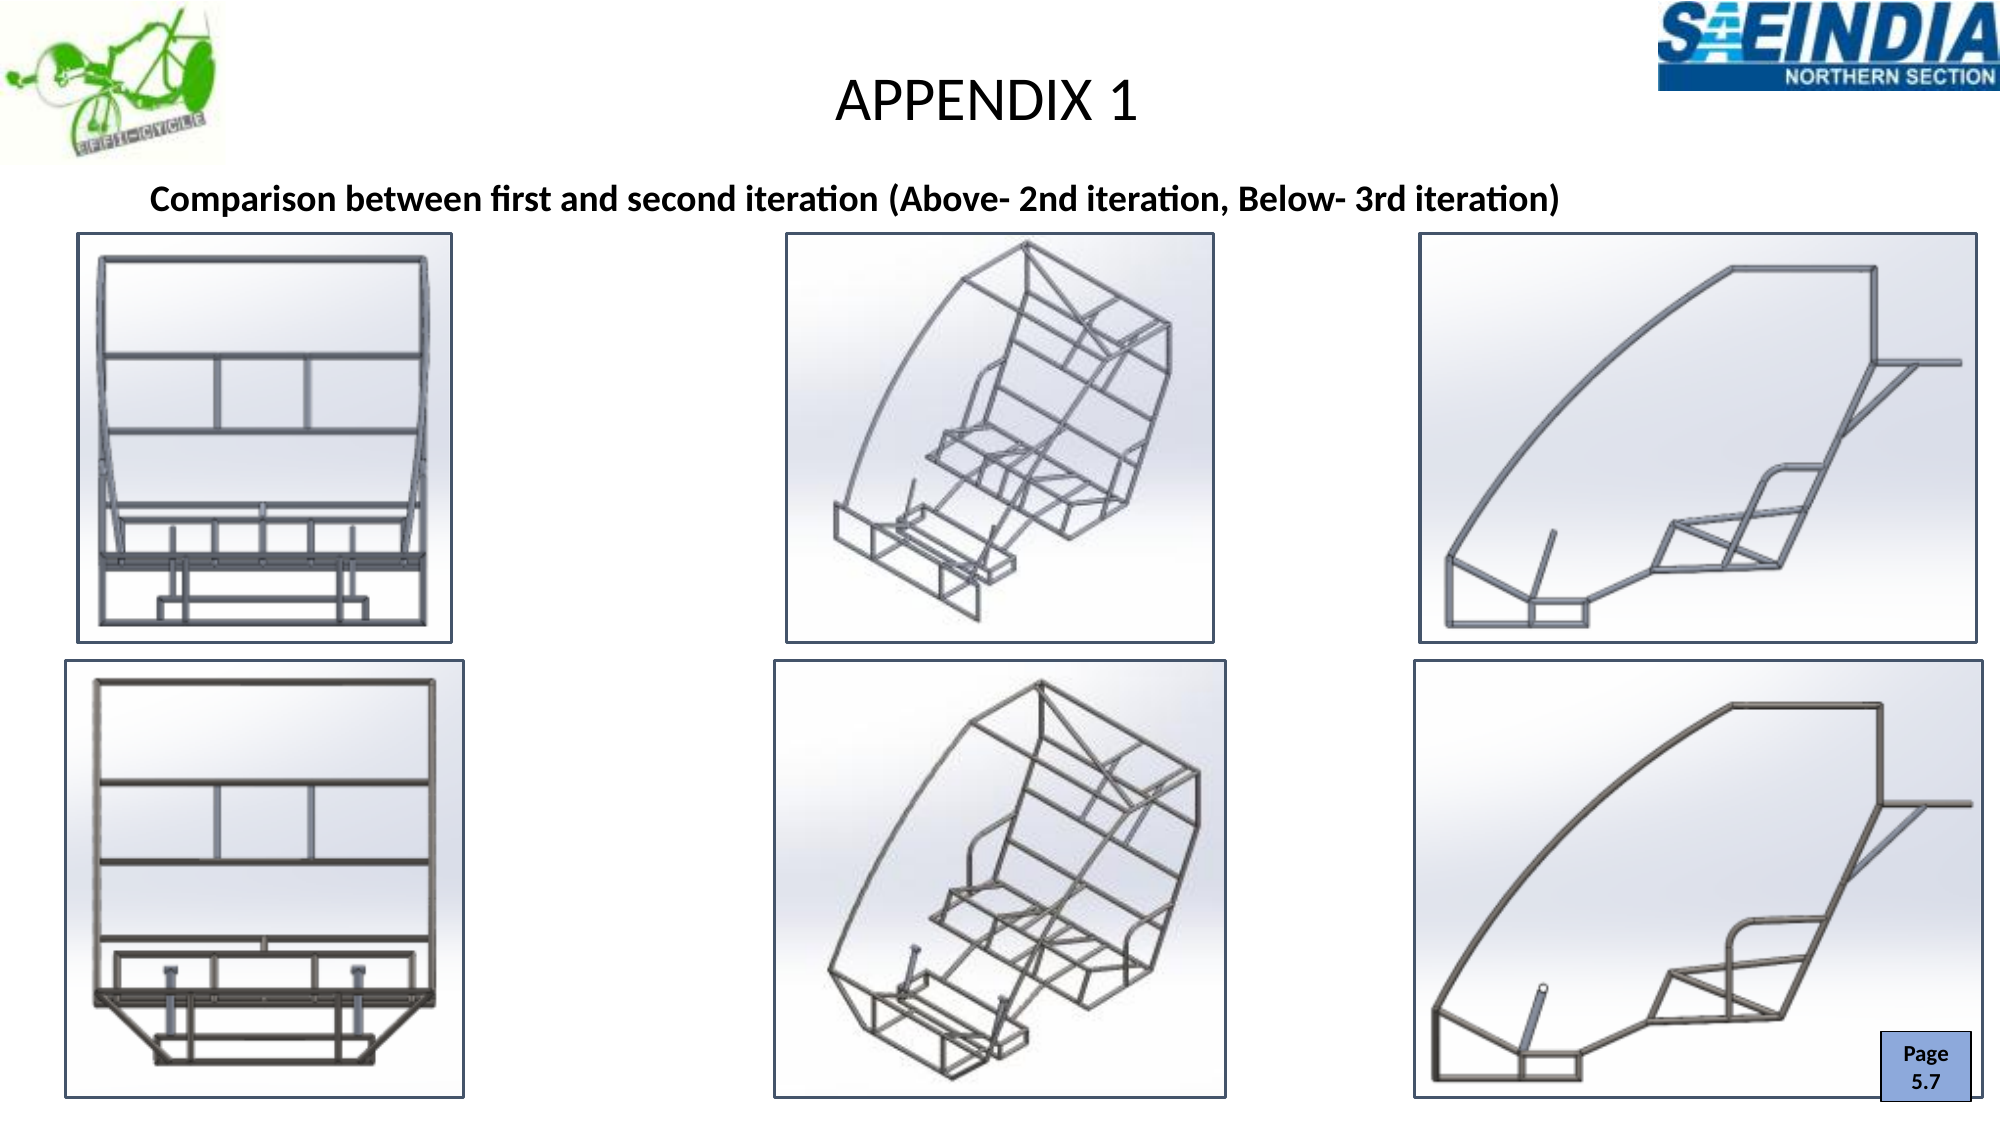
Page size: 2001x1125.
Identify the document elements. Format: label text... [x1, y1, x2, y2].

picture [1658, 1, 2000, 91]
title APPENDIX 1 [820, 41, 1180, 159]
picture [775, 661, 1225, 1096]
picture [1415, 661, 1981, 1096]
picture [66, 661, 463, 1096]
picture [79, 234, 450, 642]
picture [0, 1, 226, 165]
picture [1421, 234, 1976, 642]
text_box Comparison between first and second iteration (Above- 2nd iteration, Below- 3rd iteration) [135, 159, 1638, 280]
picture [787, 234, 1213, 642]
